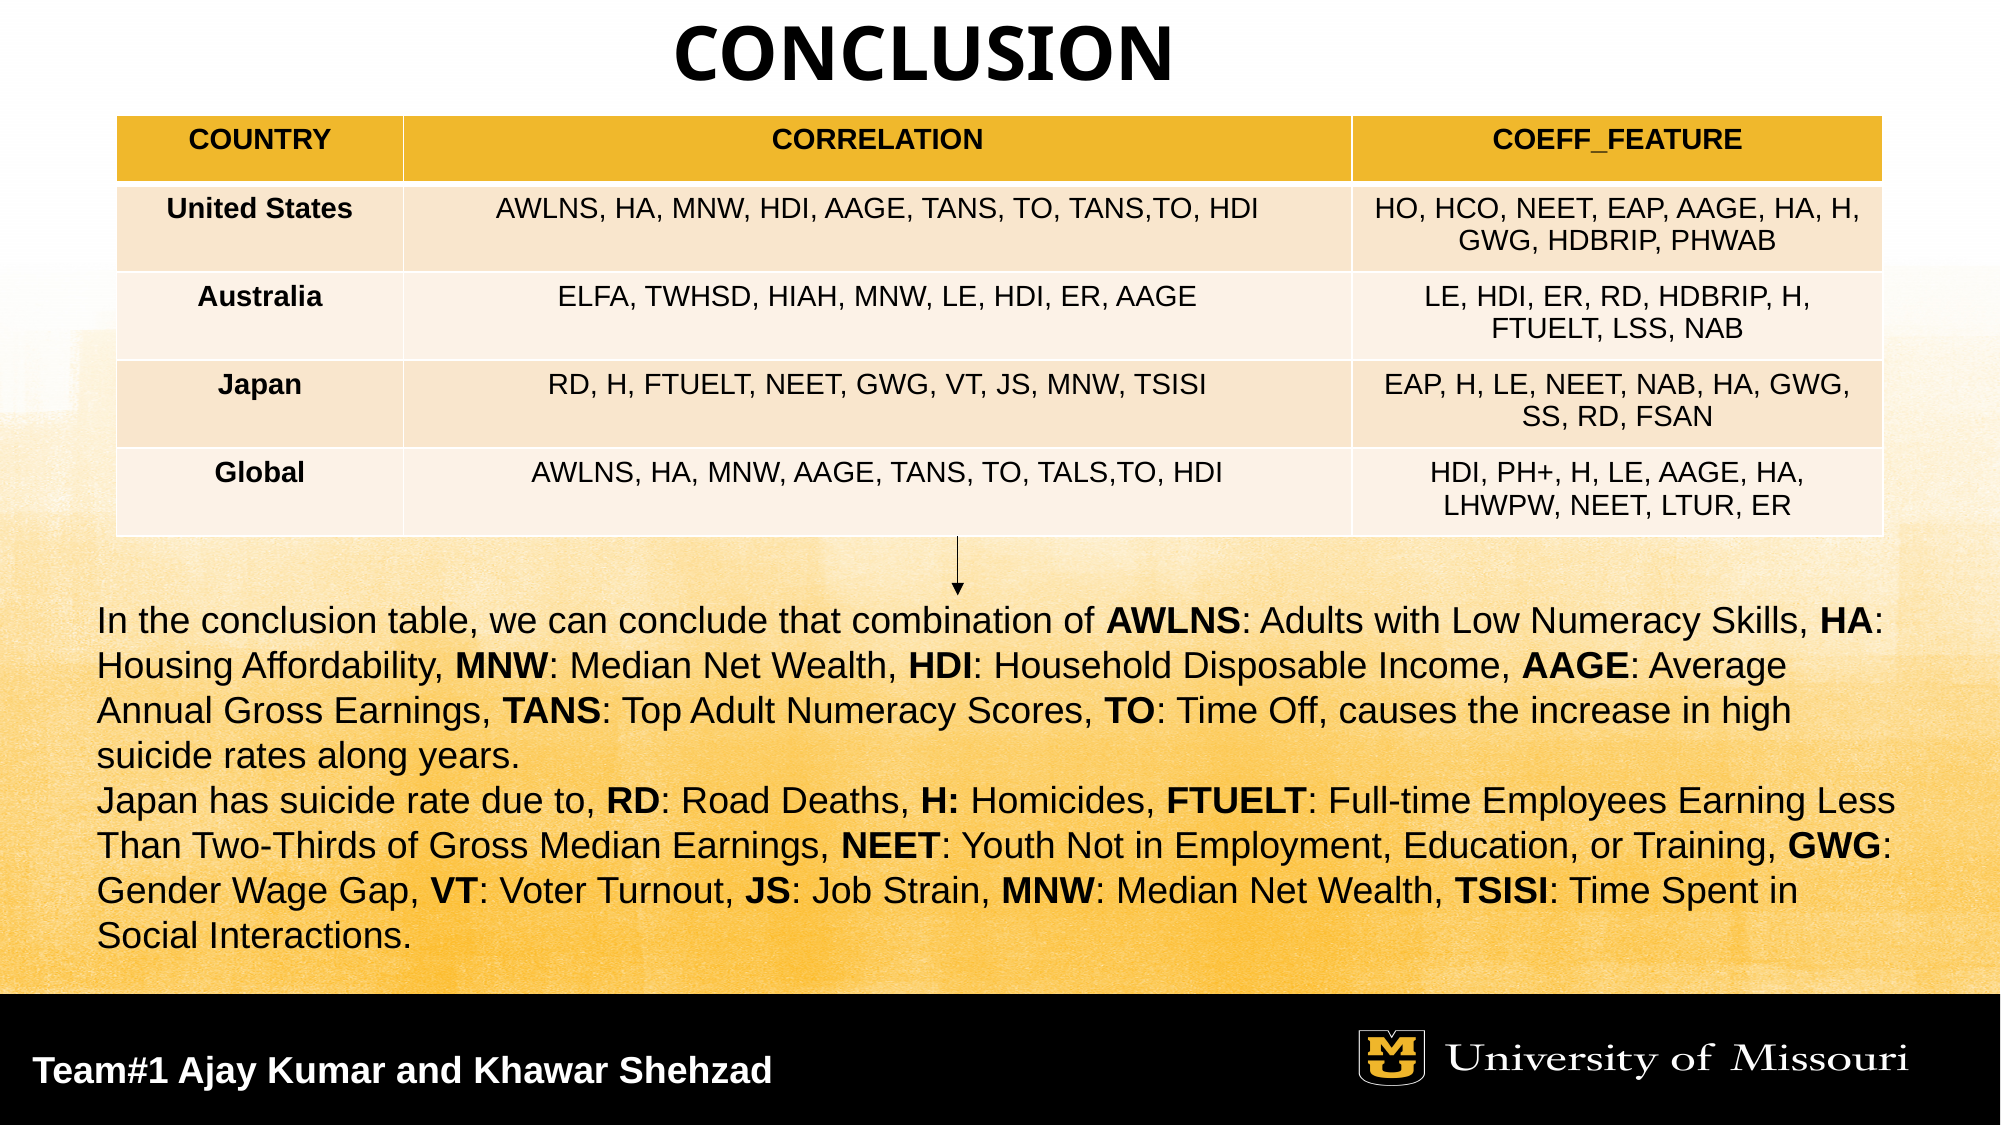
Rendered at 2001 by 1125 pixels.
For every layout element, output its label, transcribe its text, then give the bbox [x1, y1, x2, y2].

table_header COUNTRY [117, 116, 403, 181]
table_header CORRELATION [404, 116, 1351, 181]
table_cell HO, HCO, NEET, EAP, AAGE, HA, H, GWG, HDBRIP, PHWAB [1353, 187, 1882, 271]
title conclusion [82, 1, 1768, 112]
table_cell AWLNS, HA, MNW, HDI, AAGE, TANS, TO, TANS,TO, HDI [404, 187, 1351, 271]
table_cell Australia [117, 273, 403, 359]
table_cell Global [117, 449, 403, 535]
table_cell RD, H, FTUELT, NEET, GWG, VT, JS, MNW, TSISI [404, 361, 1351, 447]
table_cell ELFA, TWHSD, HIAH, MNW, LE, HDI, ER, AAGE [404, 273, 1351, 359]
table_cell HDI, PH+, H, LE, AAGE, HA, LHWPW, NEET, LTUR, ER [1353, 449, 1882, 535]
table_cell LE, HDI, ER, RD, HDBRIP, H, FTUELT, LSS, NAB [1353, 273, 1882, 359]
text_box Team#1 Ajay Kumar and Khawar Shehzad [17, 1038, 804, 1099]
table_cell AWLNS, HA, MNW, AAGE, TANS, TO, TALS,TO, HDI [404, 449, 1351, 535]
table_cell EAP, H, LE, NEET, NAB, HA, GWG, SS, RD, FSAN [1353, 361, 1882, 447]
picture [1337, 1014, 1930, 1102]
table_cell United States [117, 187, 403, 271]
table_cell Japan [117, 361, 403, 447]
picture [0, 0, 2000, 994]
text_box In the conclusion table, we can conclude that combination of AWLNS: Adults with Low Numeracy Skills, HA: Housing Affordability, MNW: Median Net Wealth, HDI: Household Disposable Income, AAGE: Average Annual Gross Earnings, TANS: Top Adult Numeracy Scores, TO: Time Off, causes the increase in high suicide rates along years. Japan has suicide rate due to, RD: Road Deaths, H: Homicides, FTUELT: Full-time Employees Earning Less Than Two-Thirds of Gross Median Earnings, NEET: Youth Not in Employment, Education, or Training, GWG: Gender Wage Gap, VT: Voter Turnout, JS: Job Strain, MNW: Median Net Wealth, TSISI: Time Spent in Social Interactions. [81, 588, 1924, 964]
table_header COEFF_FEATURE [1353, 116, 1882, 181]
